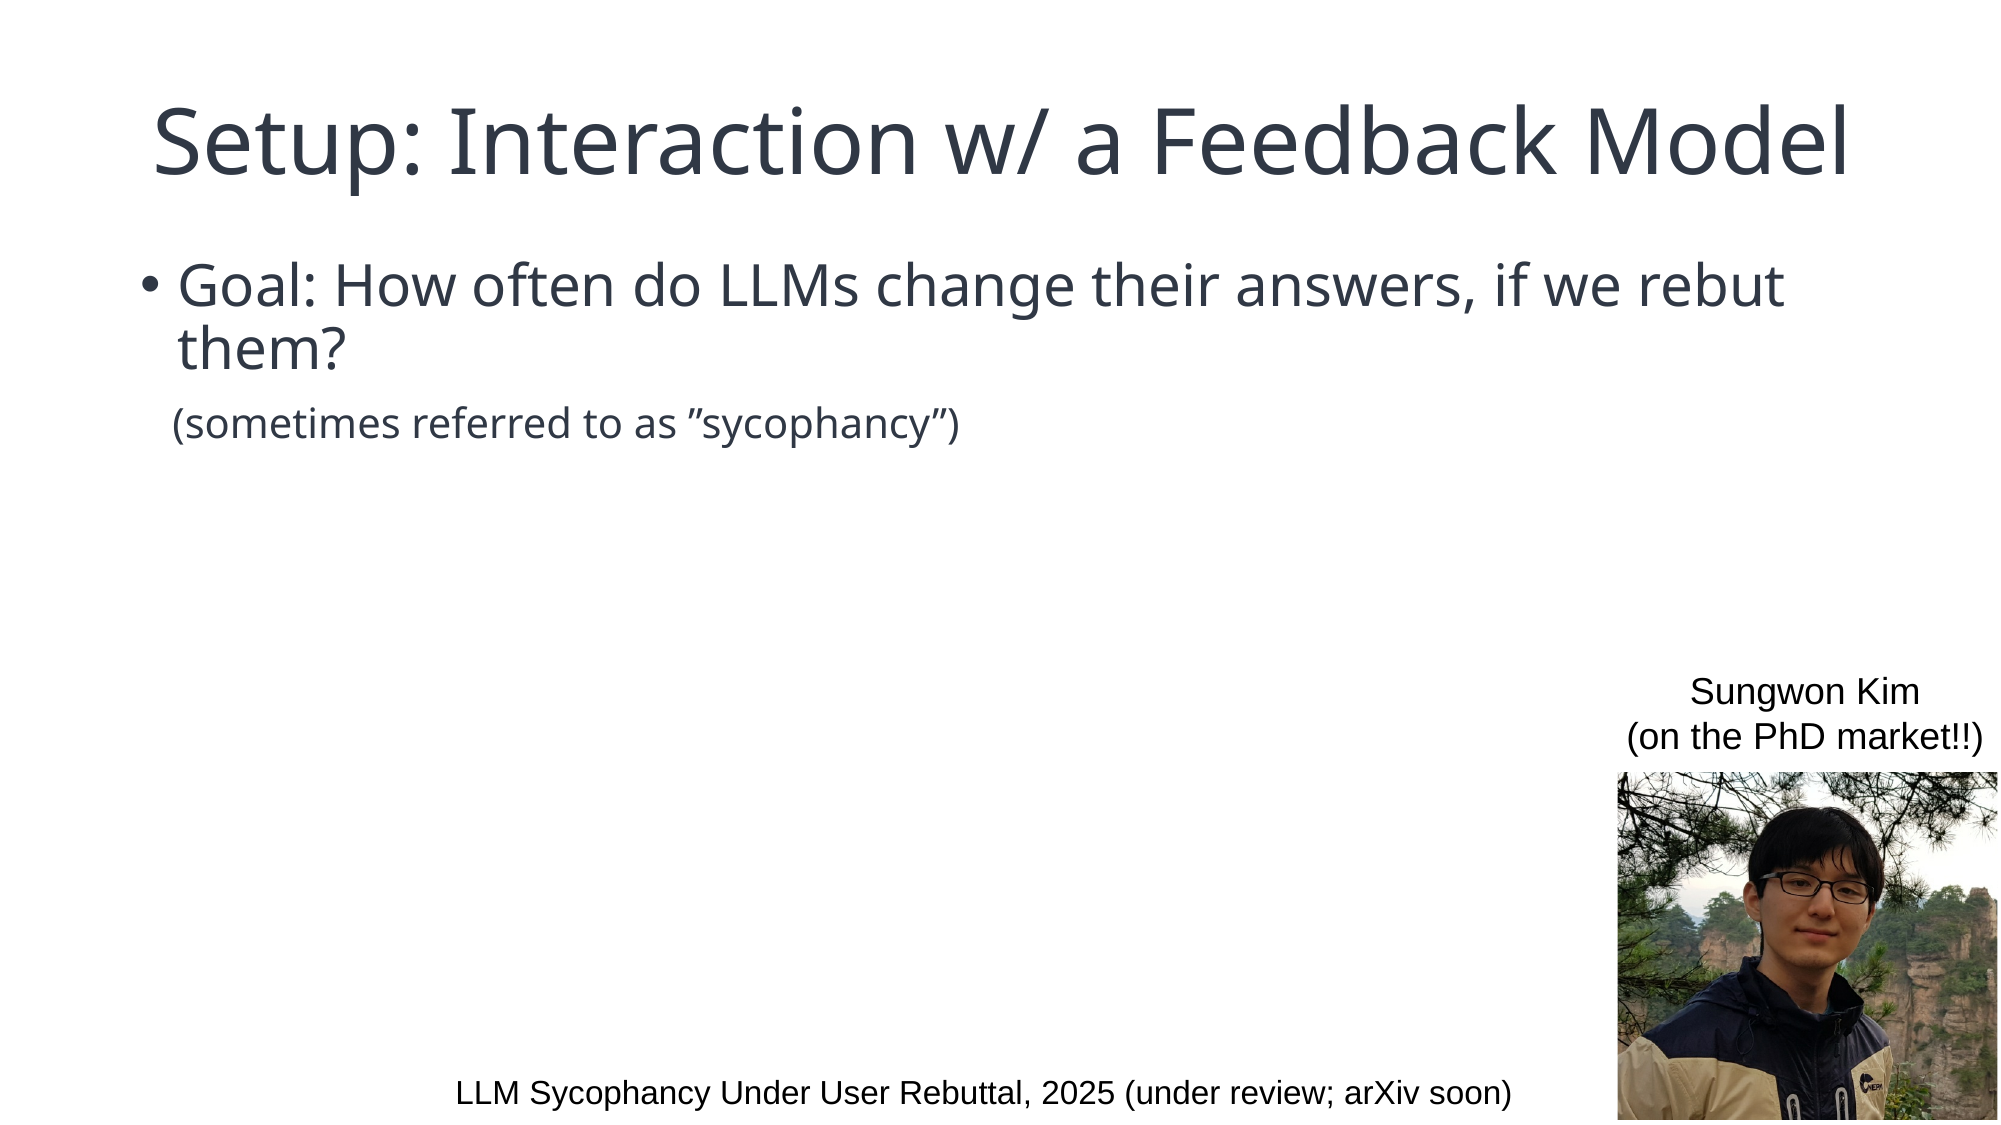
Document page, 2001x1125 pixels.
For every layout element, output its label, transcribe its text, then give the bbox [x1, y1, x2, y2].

slide_number 21 [1868, 1121, 1956, 1125]
list Goal: How often do LLMs change their answers, if we rebut them? (sometimes referred to as ”sycophancy”) [125, 248, 1944, 1014]
text_box LLM Sycophancy Under User Rebuttal, 2025 (under review; arXiv soon) [303, 1060, 1617, 1119]
text_box Sungwon Kim (on the PhD market!!) [1587, 659, 2000, 764]
picture [1617, 772, 1998, 1121]
title Setup: Interaction w/ a Feedback Model [32, 62, 1974, 228]
